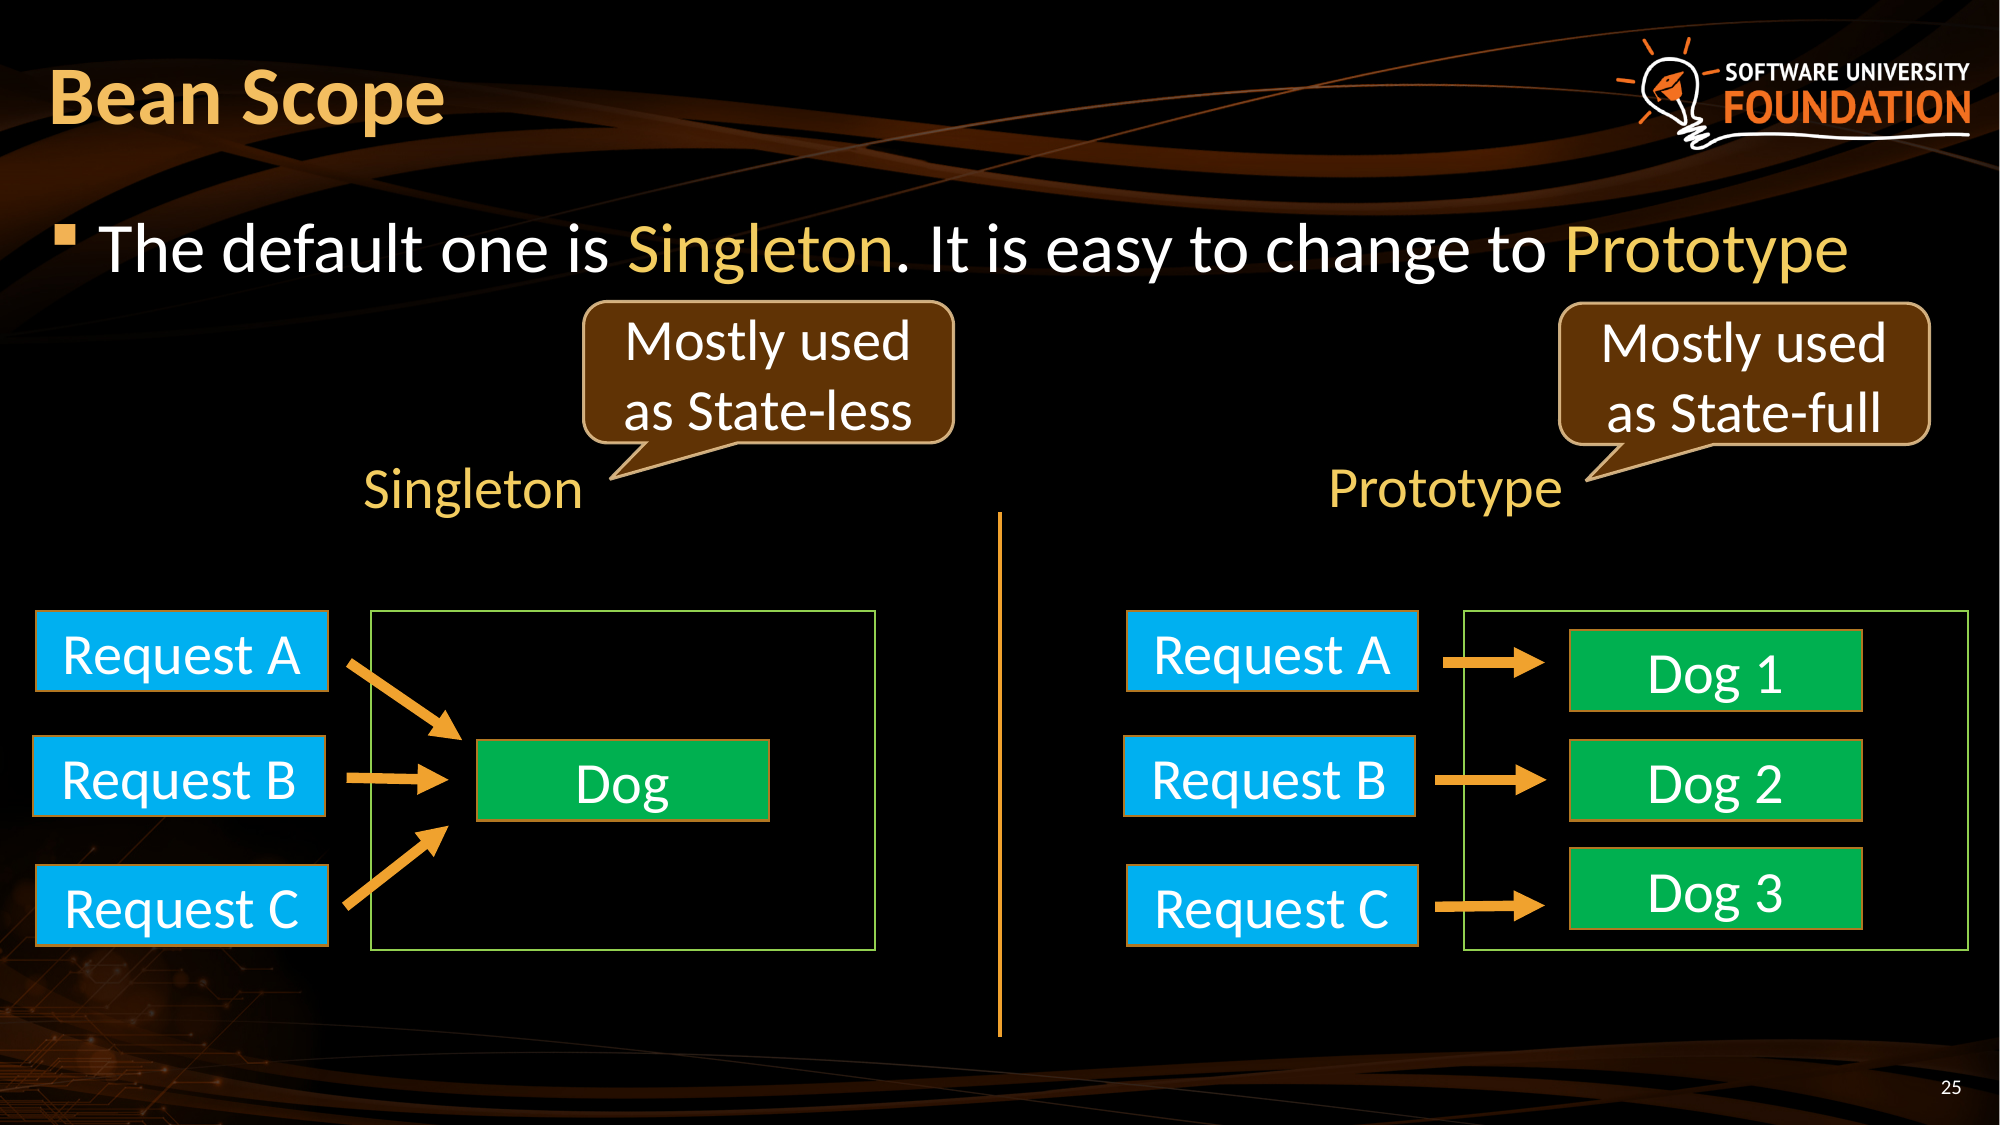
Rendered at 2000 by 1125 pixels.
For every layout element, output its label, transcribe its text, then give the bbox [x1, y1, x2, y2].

text_box Request B [1123, 735, 1416, 817]
text_box Request B [32, 735, 326, 817]
text_box Dog 3 [1569, 847, 1863, 930]
text_box [370, 610, 876, 951]
text_box Mostly used as State-less [582, 300, 955, 481]
title Bean Scope [30, 6, 1602, 189]
text_box Dog 1 [1569, 629, 1863, 712]
text_box Request C [35, 864, 329, 947]
slide_number 25 [1897, 1070, 1968, 1103]
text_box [345, 825, 449, 907]
text_box Singleton [348, 442, 606, 528]
text_box Dog 2 [1569, 739, 1863, 822]
text_box Request A [1126, 610, 1419, 692]
text_box Dog [476, 739, 770, 822]
list The default one is Singleton. It is easy to change to Prototype [31, 191, 1968, 425]
text_box Prototype [1313, 441, 1588, 527]
text_box Request C [1126, 864, 1419, 947]
text_box Mostly used as State-full [1558, 302, 1931, 482]
text_box Request A [35, 610, 329, 692]
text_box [348, 662, 463, 741]
picture [0, 0, 2000, 1125]
text_box [1463, 610, 1969, 951]
